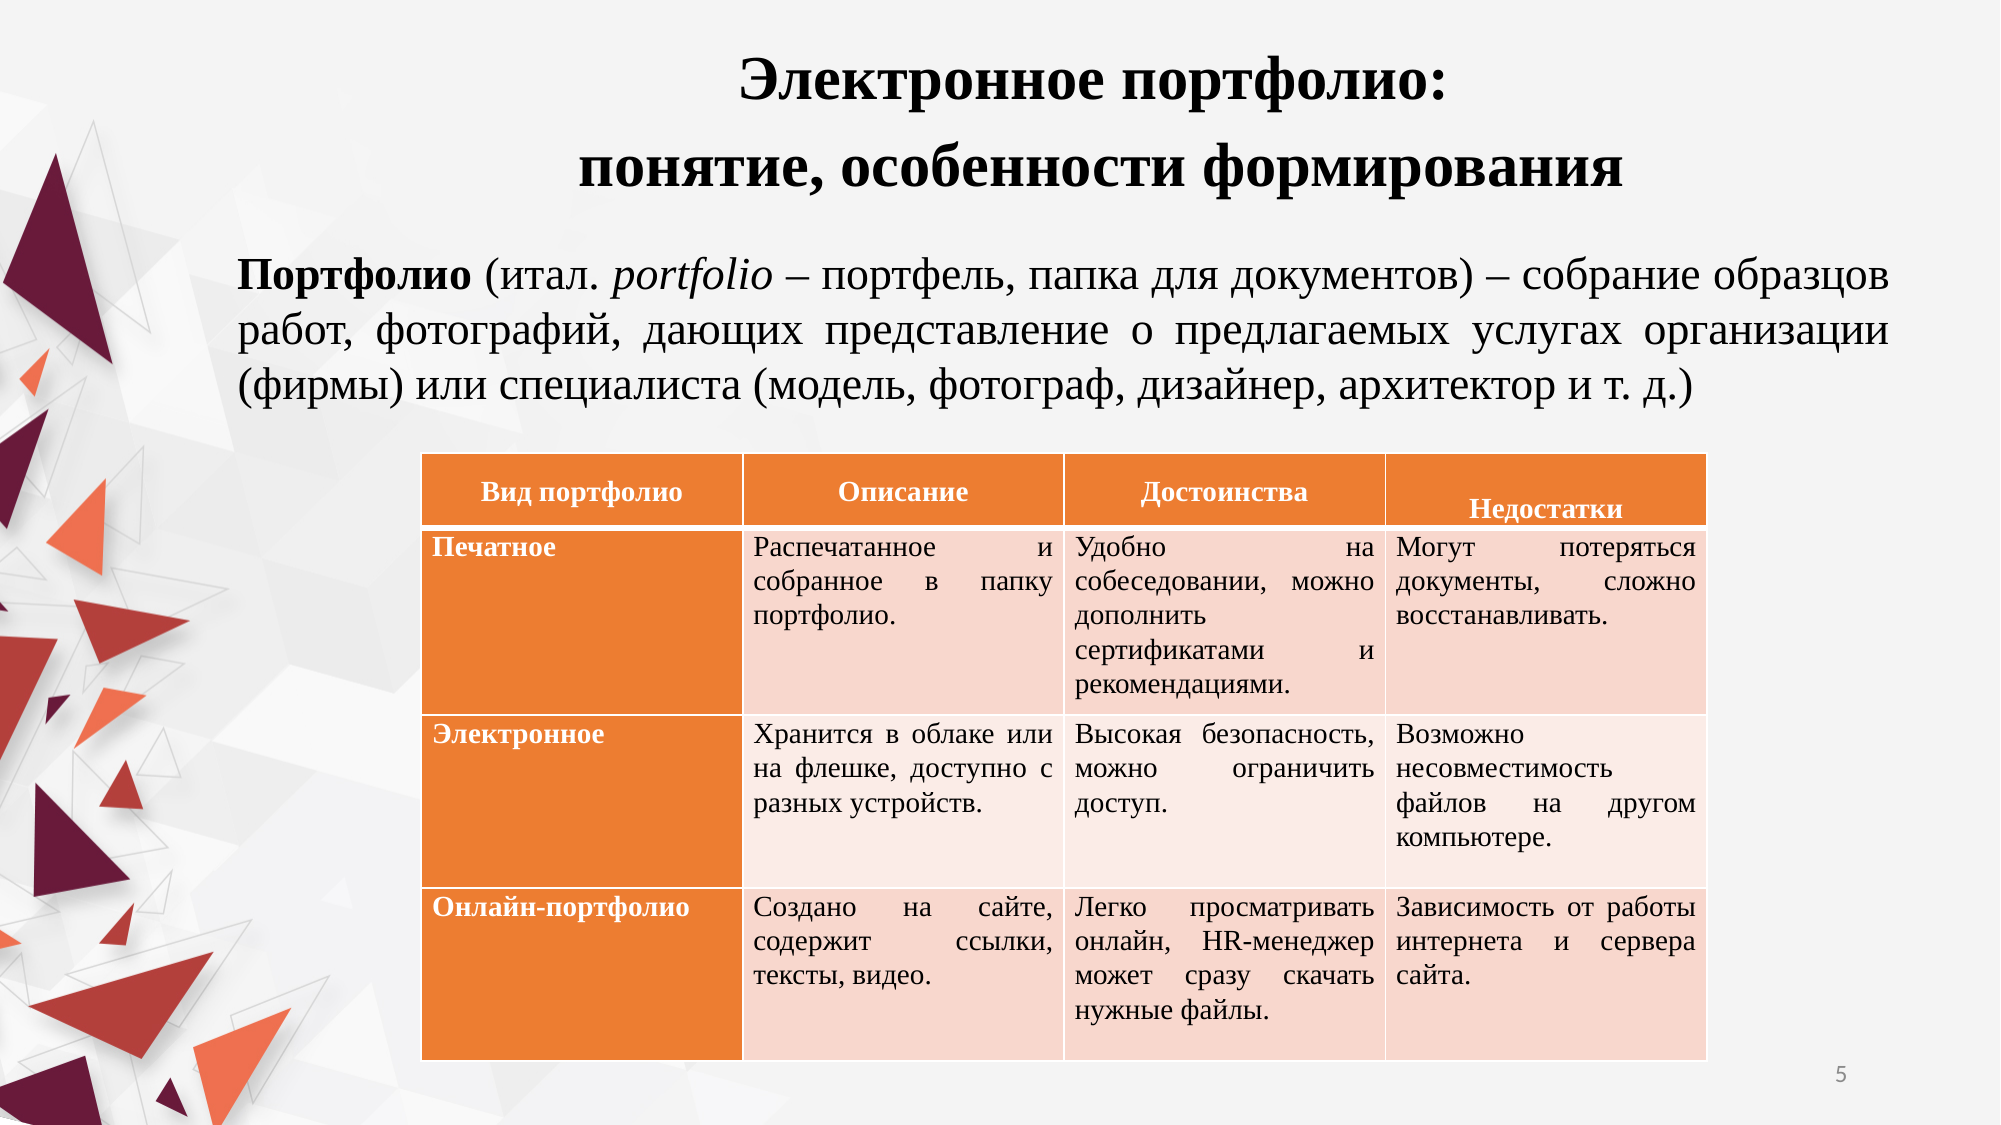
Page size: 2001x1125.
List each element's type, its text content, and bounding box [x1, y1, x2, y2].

table_cell Онлайн-портфолио [422, 889, 742, 1060]
text_box Электронное портфолио: понятие, особенности формирования [488, 19, 1641, 207]
table_cell Могут потеряться документы, сложно восстанавливать. [1386, 531, 1706, 714]
table_cell Распечатанное и собранное в папку портфолио. [744, 531, 1063, 714]
table_cell Легко просматривать онлайн, HR-менеджер может сразу скачать нужные файлы. [1065, 889, 1385, 1060]
table_cell Хранится в облаке или на флешке, доступно с разных устройств. [744, 716, 1063, 887]
picture [0, 0, 2000, 1125]
table_header Описание [744, 454, 1063, 525]
table_header Достоинства [1065, 454, 1385, 525]
table_cell Удобно на собеседовании, можно дополнить сертификатами и рекомендациями. [1065, 531, 1385, 714]
table_cell Электронное [422, 716, 742, 887]
text_box Портфолио (итал. portfolio ‒ портфель, папка для документов) ‒ собрание образцов работ, фотографий, дающих представление о предлагаемых услугах организации (фирмы) или специалиста (модель, фотограф, дизайнер, архитектор и т. д.) [222, 236, 1906, 416]
table_cell Возможно несовместимость файлов на другом компьютере. [1386, 716, 1706, 887]
table_cell Печатное [422, 531, 742, 714]
table_header Вид портфолио [422, 454, 742, 525]
table_cell Зависимость от работы интернета и сервера сайта. [1386, 889, 1706, 1060]
table_cell Высокая безопасность, можно ограничить доступ. [1065, 716, 1385, 887]
table_header Недостатки [1386, 454, 1706, 525]
slide_number 5 [1412, 1042, 1863, 1103]
table_cell Создано на сайте, содержит ссылки, тексты, видео. [744, 889, 1063, 1060]
